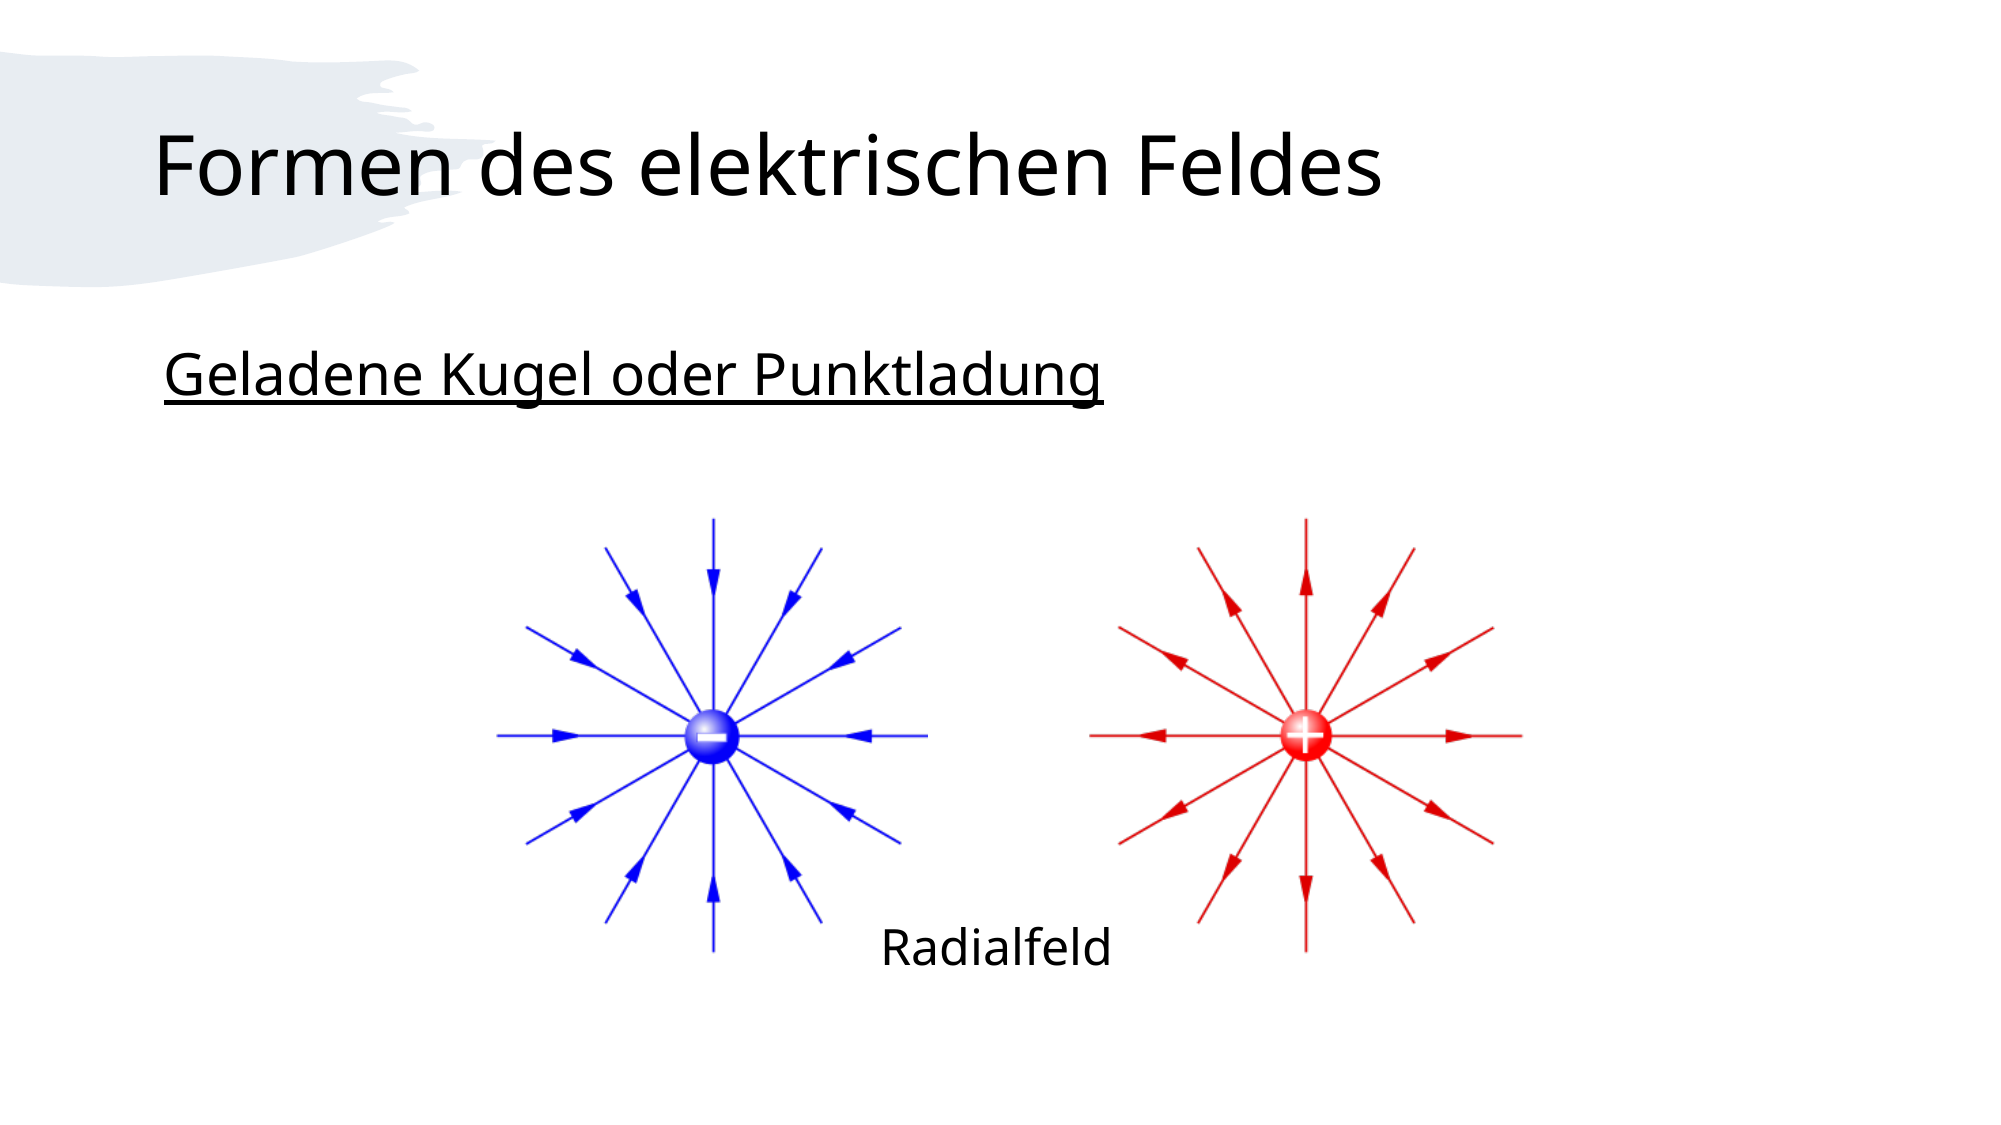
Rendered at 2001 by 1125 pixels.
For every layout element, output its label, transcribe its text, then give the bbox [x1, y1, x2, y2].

title Formen des elektrischen Feldes [137, 59, 1863, 278]
picture [468, 451, 1556, 1012]
list Geladene Kugel oder Punktladung [137, 329, 1863, 1013]
